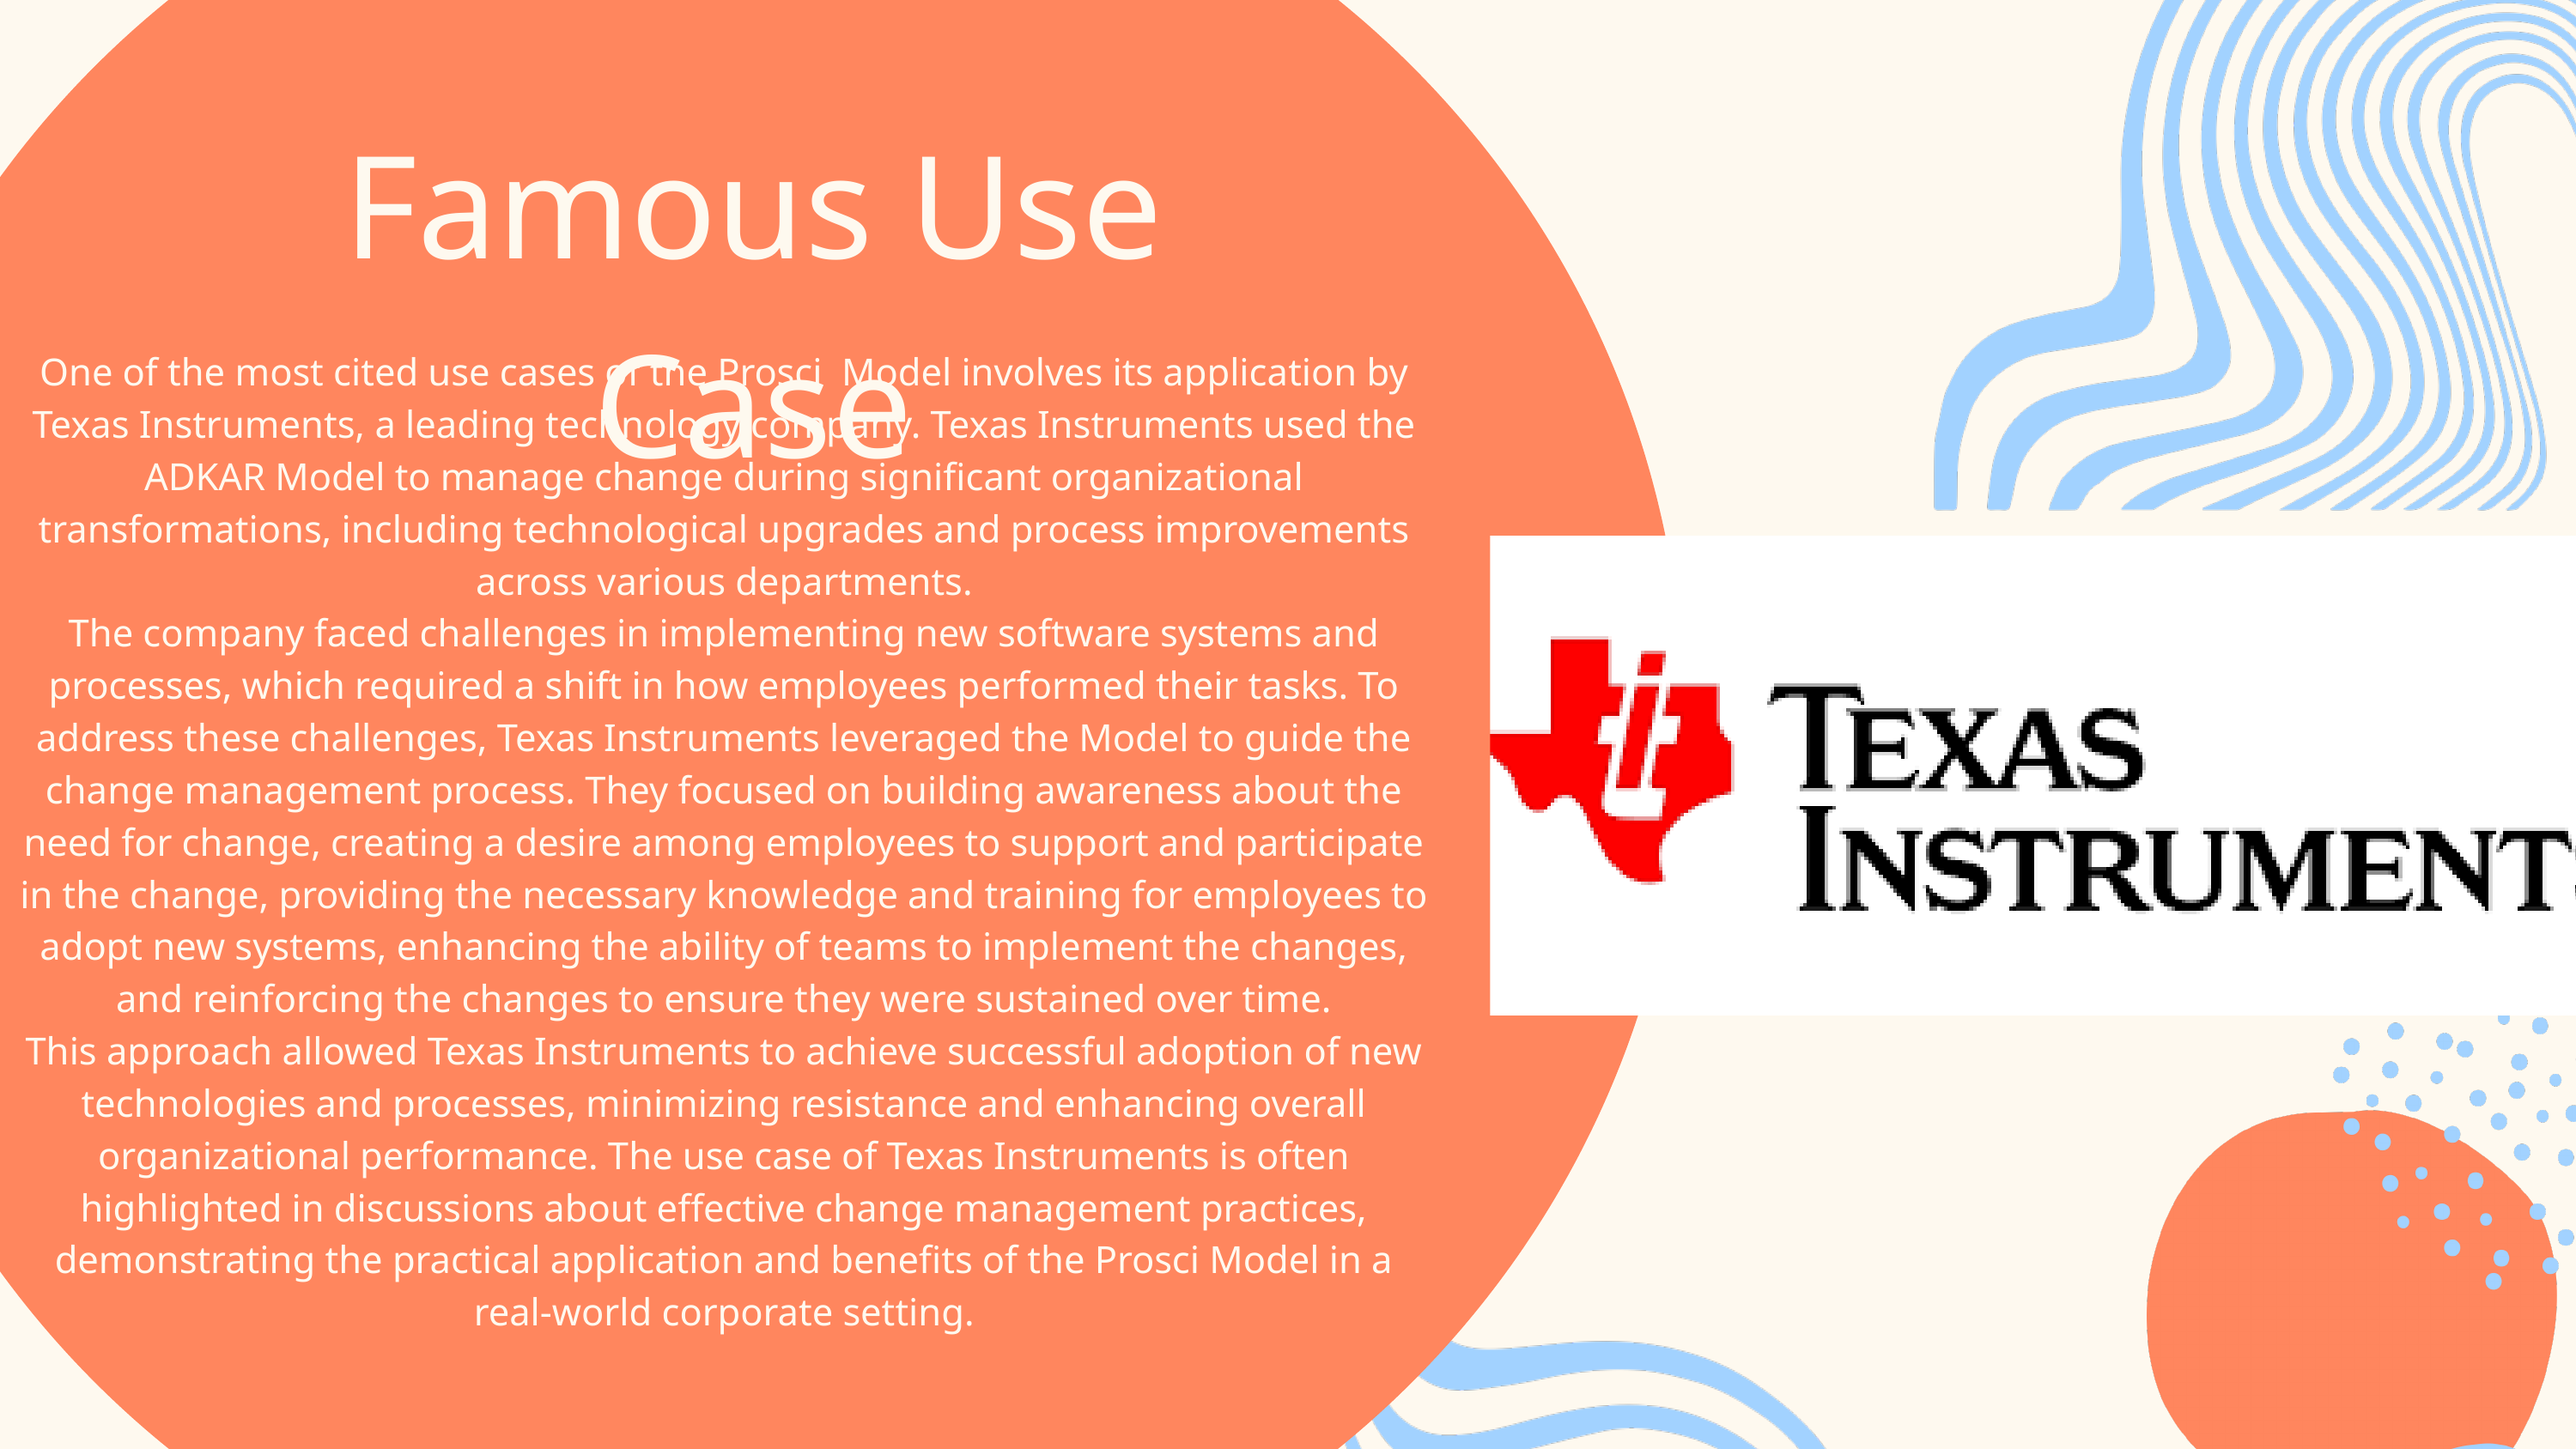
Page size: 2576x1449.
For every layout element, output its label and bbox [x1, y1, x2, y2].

text_box [0, 0, 1685, 1449]
text_box [1692, 536, 2576, 1016]
text_box [2123, 1016, 2576, 1449]
text_box [1692, 1016, 1892, 1449]
text_box [1932, 0, 2576, 512]
